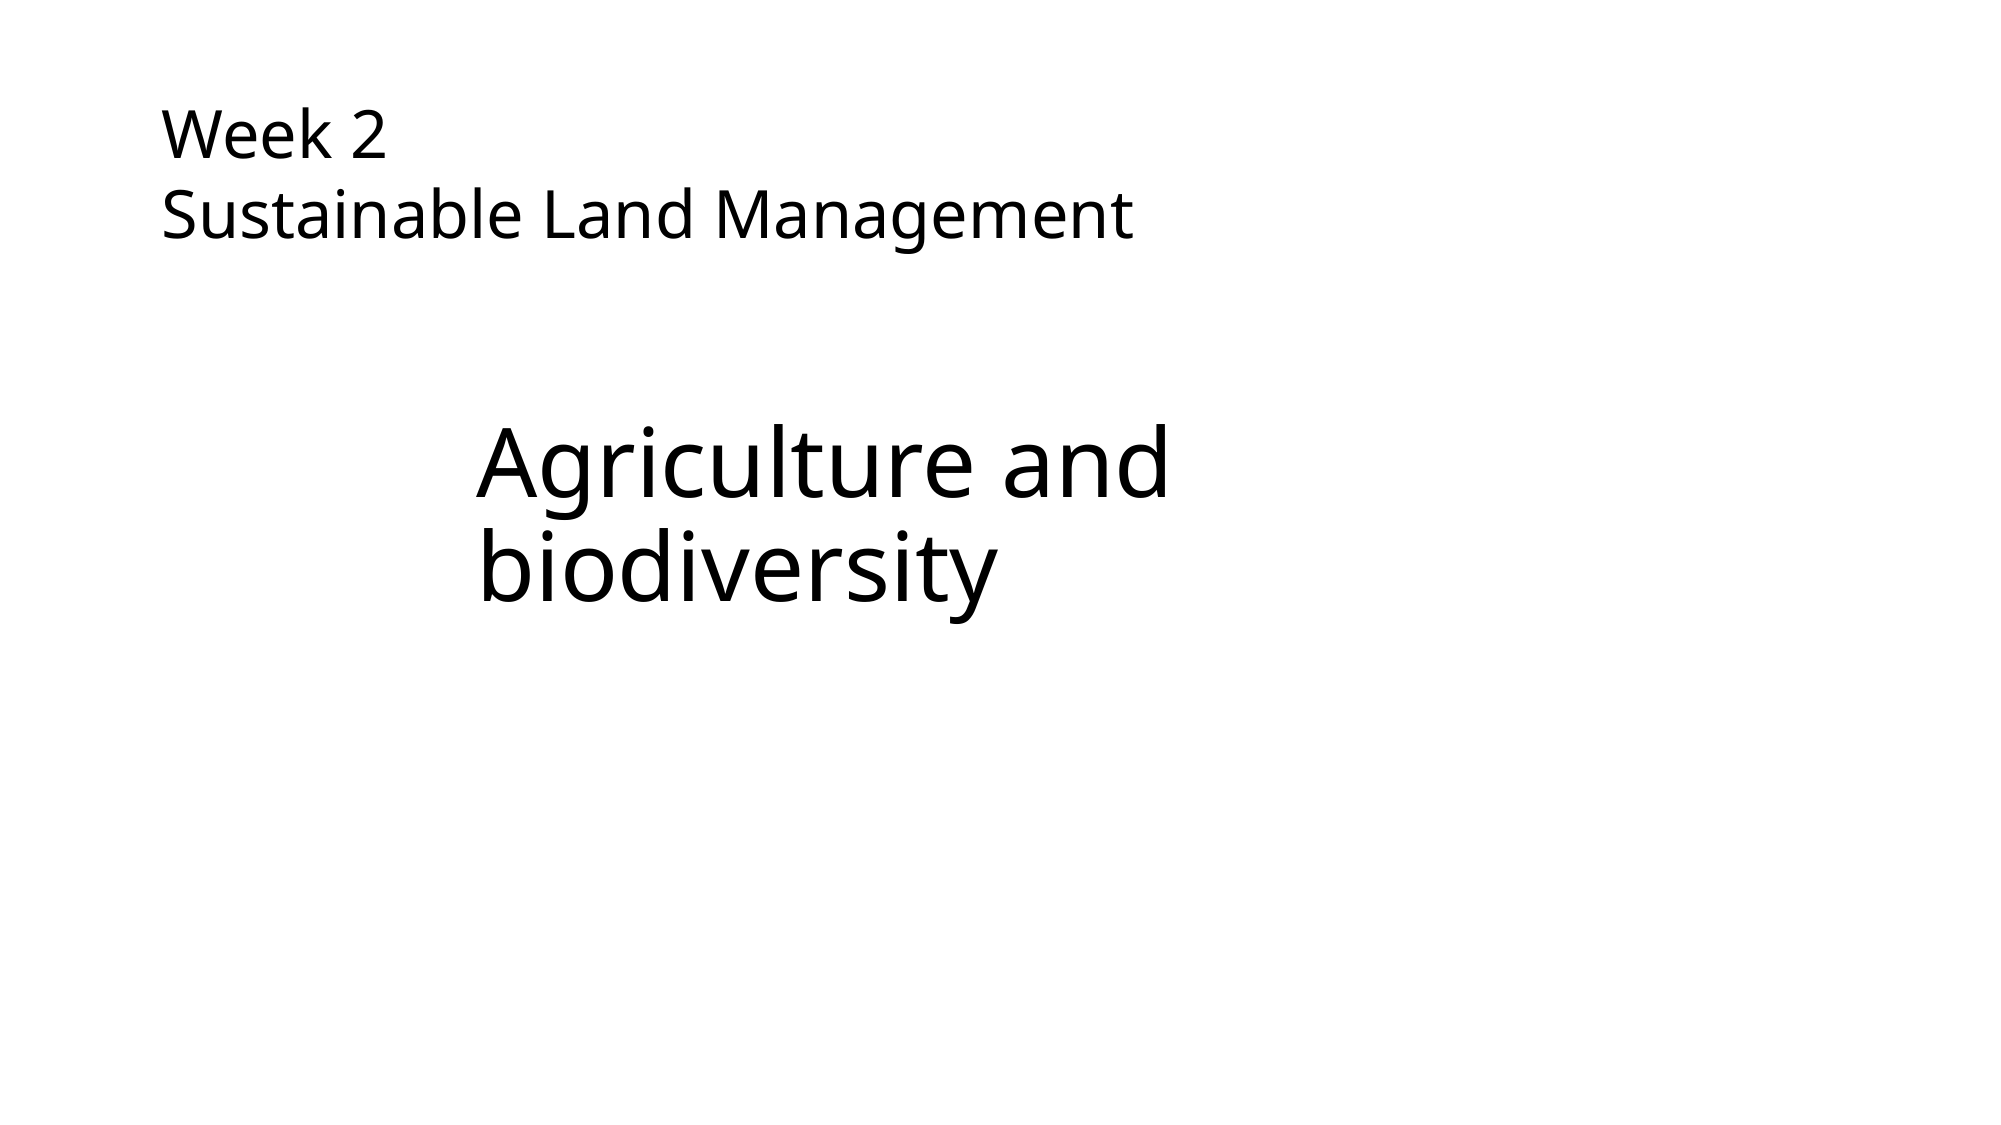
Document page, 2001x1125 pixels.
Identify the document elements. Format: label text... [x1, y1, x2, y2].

title Agriculture and biodiversity [461, 406, 1737, 630]
text_box Week 2 Sustainable Land Management [146, 36, 1422, 260]
